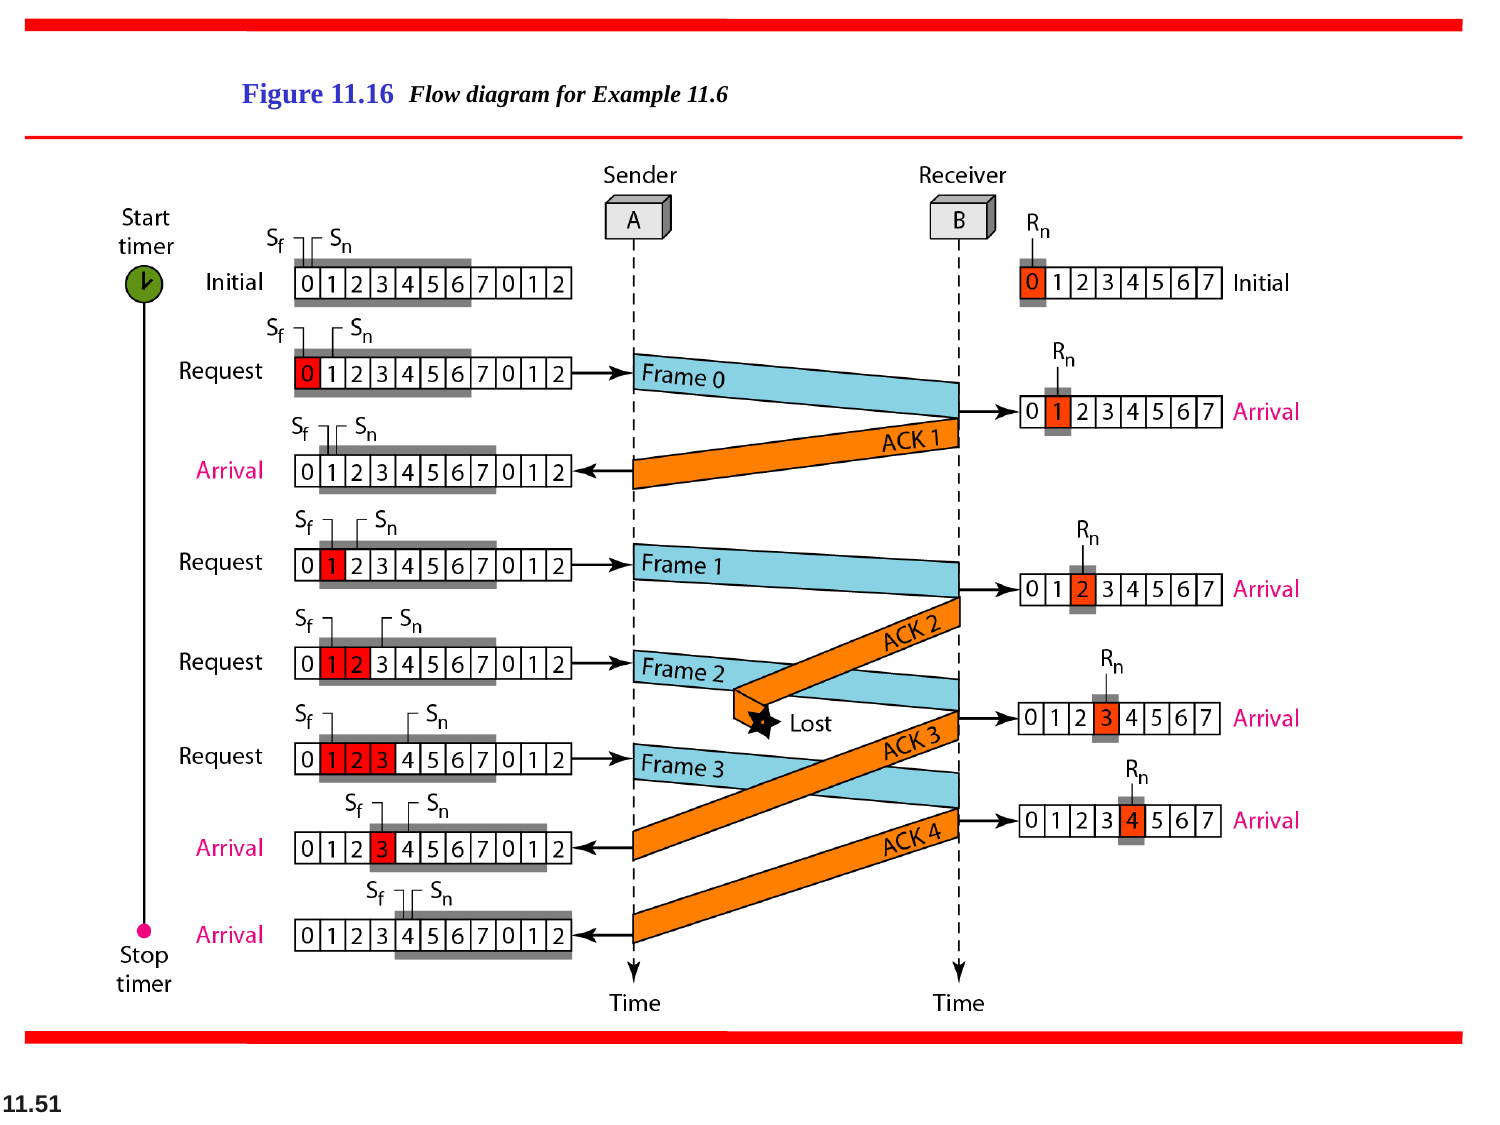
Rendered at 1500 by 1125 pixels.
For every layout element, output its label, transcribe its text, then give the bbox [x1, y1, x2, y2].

picture [116, 162, 1301, 1018]
slide_number 11.51 [0, 1049, 301, 1125]
text_box Figure 11.16 Flow diagram for Example 11.6 [227, 37, 744, 117]
